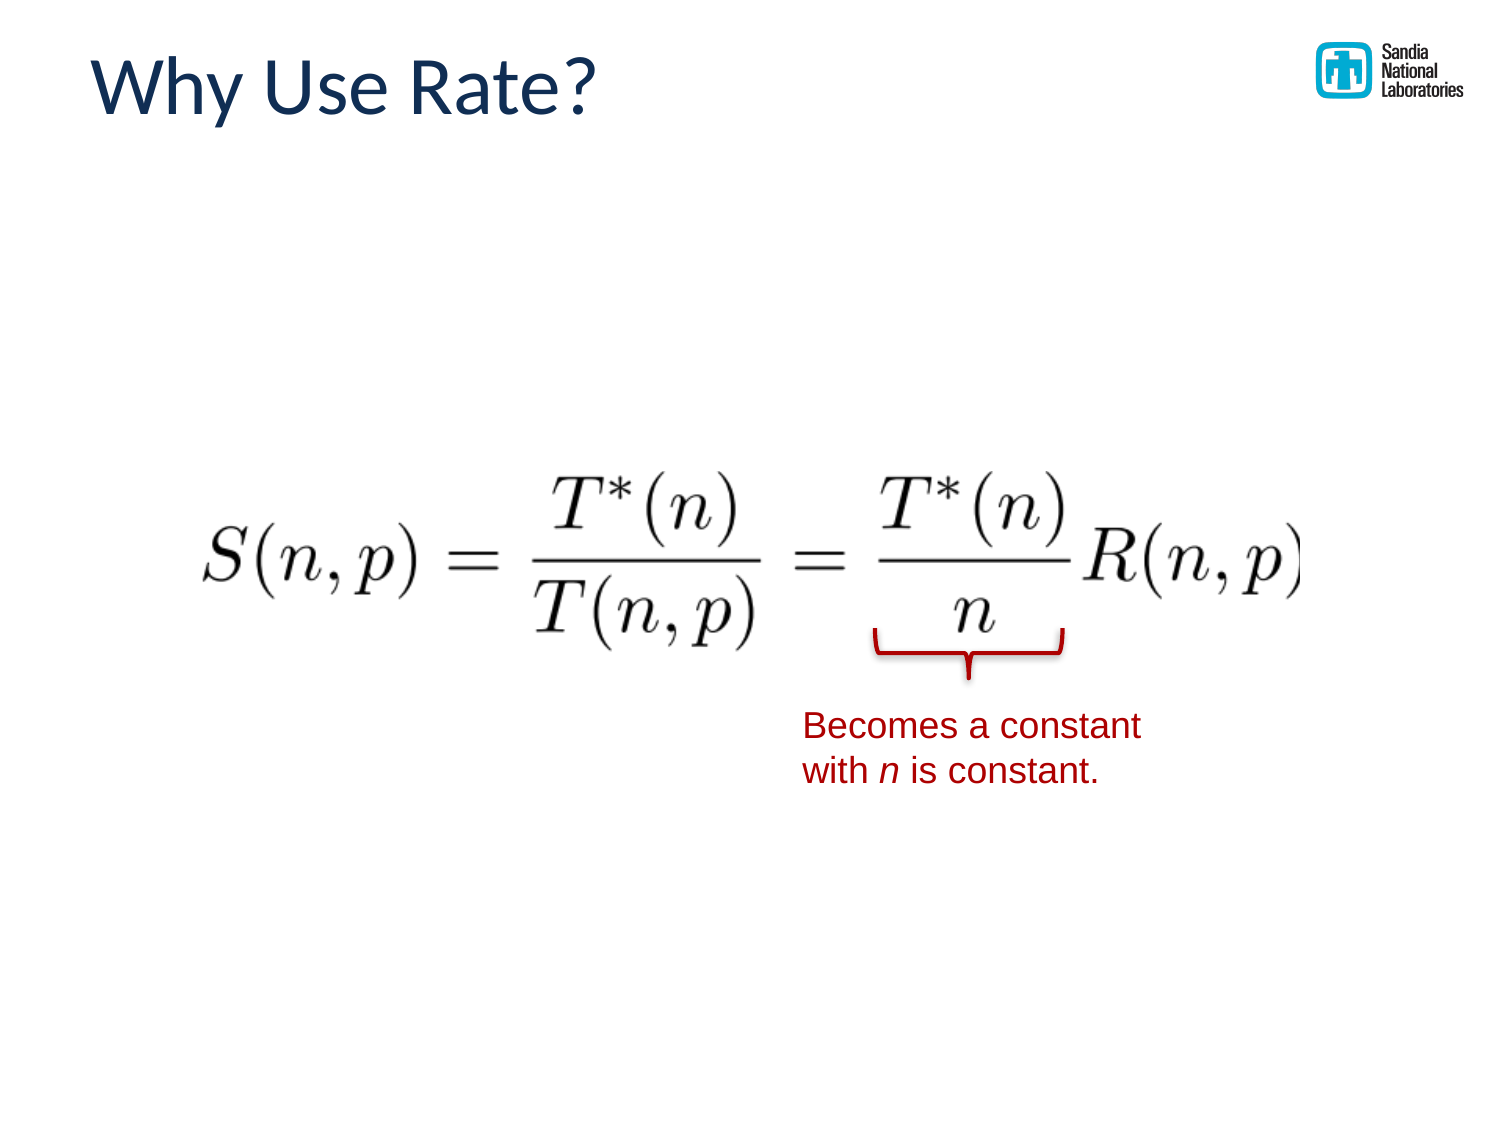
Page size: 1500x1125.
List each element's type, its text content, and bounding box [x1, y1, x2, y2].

title Why Use Rate? [74, 0, 1426, 163]
text_box Becomes a constant with n is constant. [787, 693, 1163, 799]
text_box [965, 662, 972, 681]
picture [1426, 37, 1467, 105]
picture [199, 471, 1301, 654]
